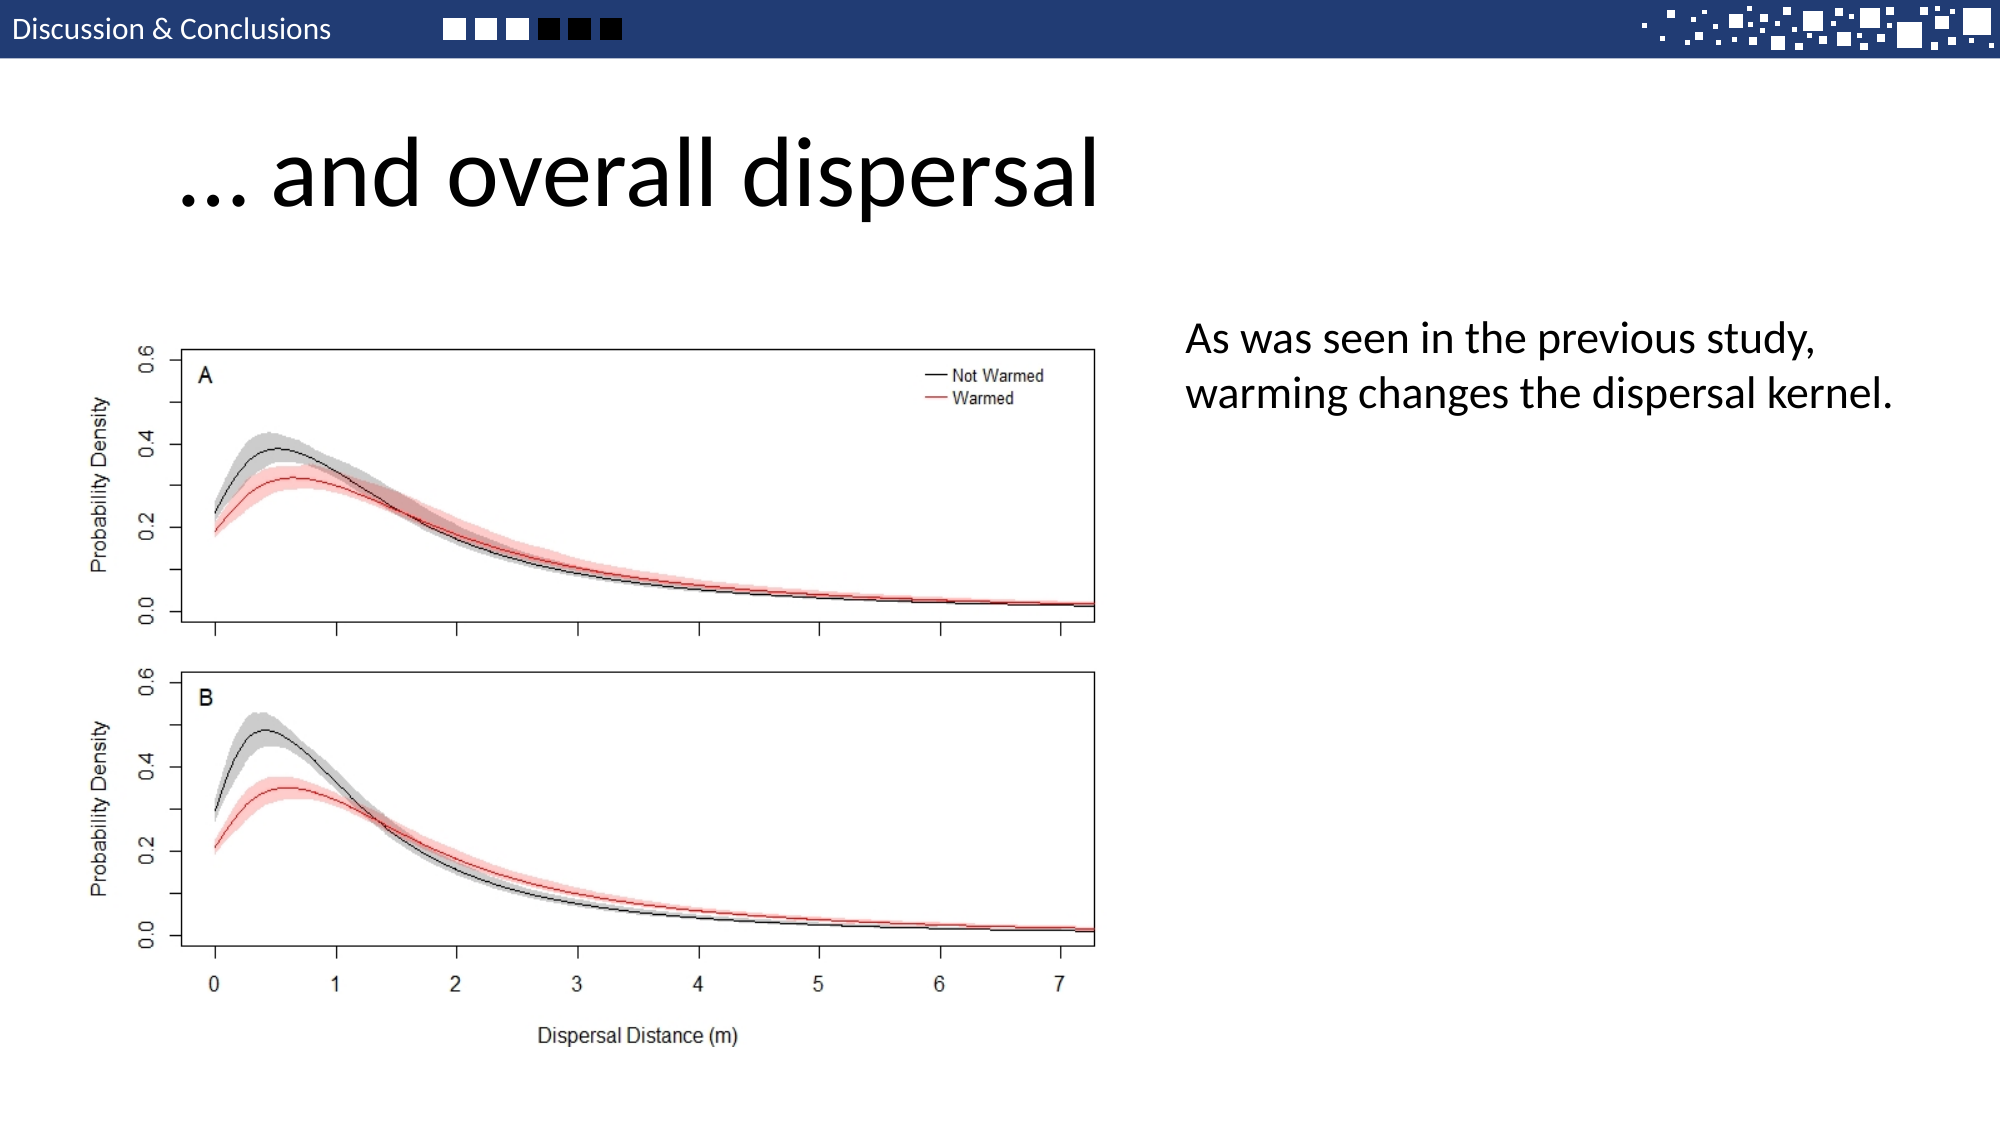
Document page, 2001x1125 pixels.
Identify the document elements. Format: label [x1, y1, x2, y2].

text_box [0, 0, 2000, 59]
text_box [1170, 299, 1939, 425]
text_box [164, 98, 1555, 234]
picture [85, 299, 1119, 1047]
